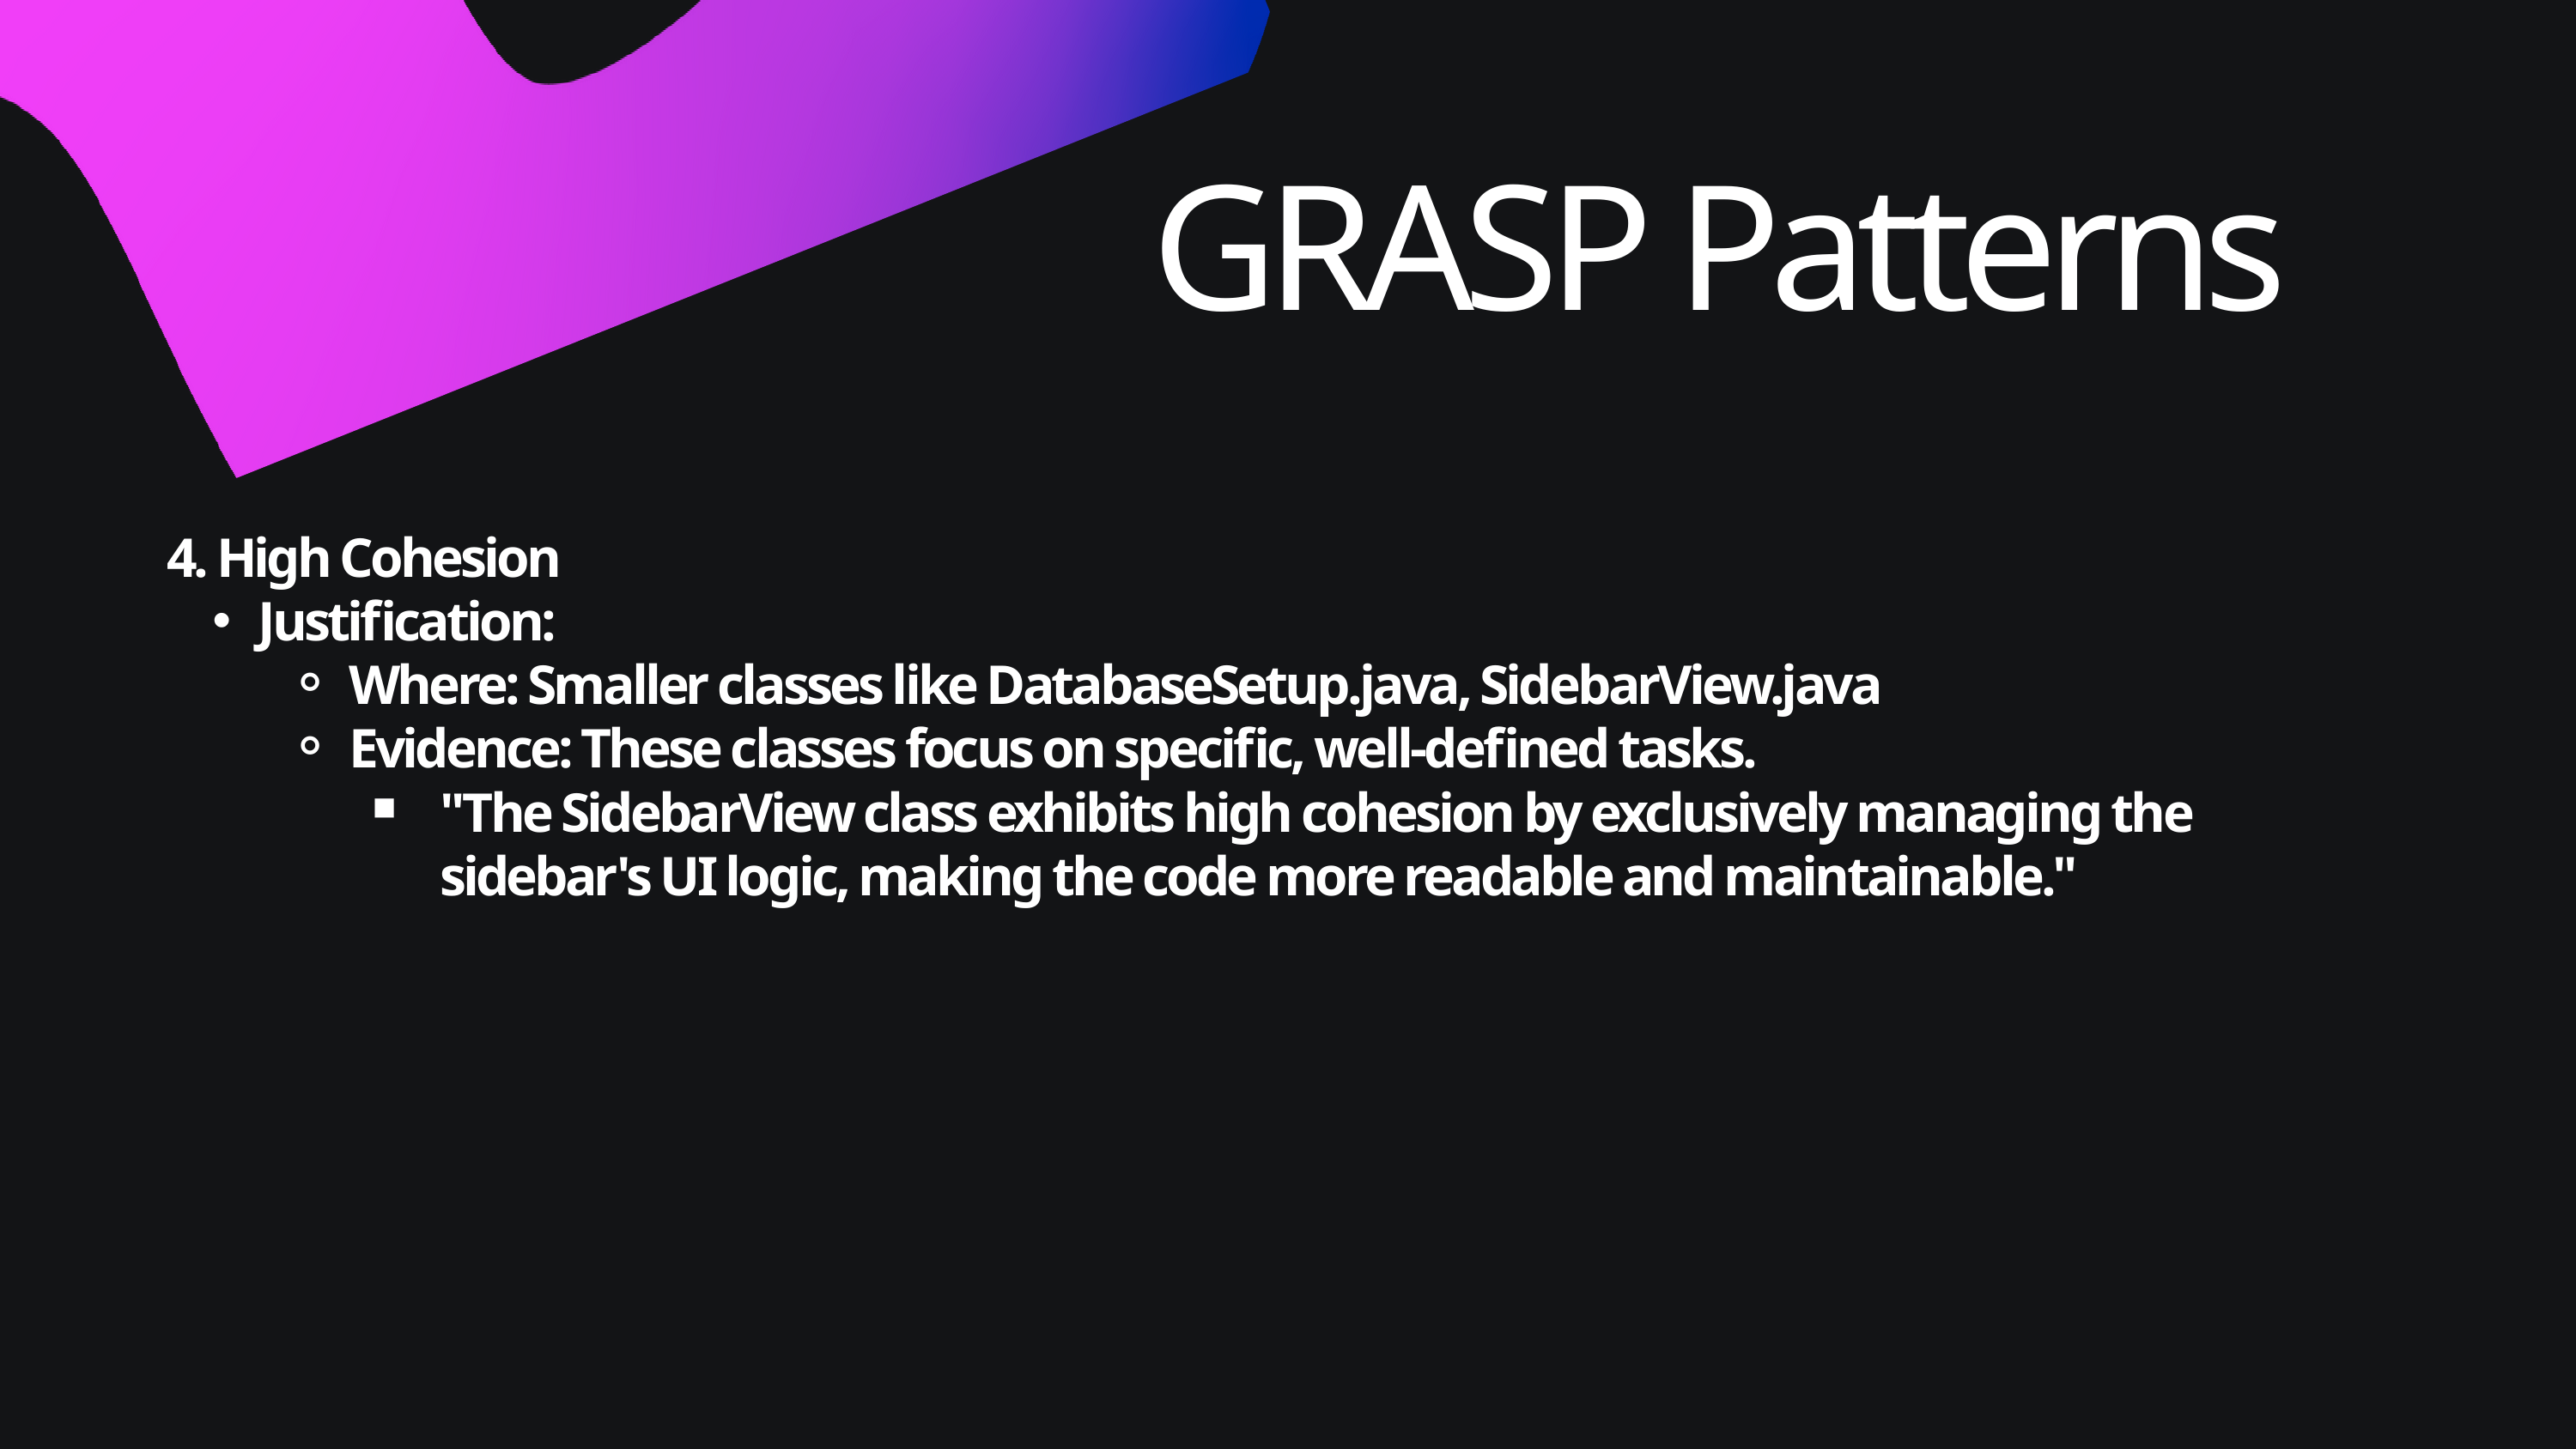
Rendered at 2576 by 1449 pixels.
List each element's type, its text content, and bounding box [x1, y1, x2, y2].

text_box 4. High Cohesion Justification: Where: Smaller classes like DatabaseSetup.java, SidebarView.java Evidence: These classes focus on specific, well-defined tasks. "The SidebarView class exhibits high cohesion by exclusively managing the sidebar's UI logic, making the code more readable and maintainable." [167, 524, 2306, 970]
text_box [0, 0, 1288, 573]
text_box GRASP Patterns [1151, 165, 2432, 526]
